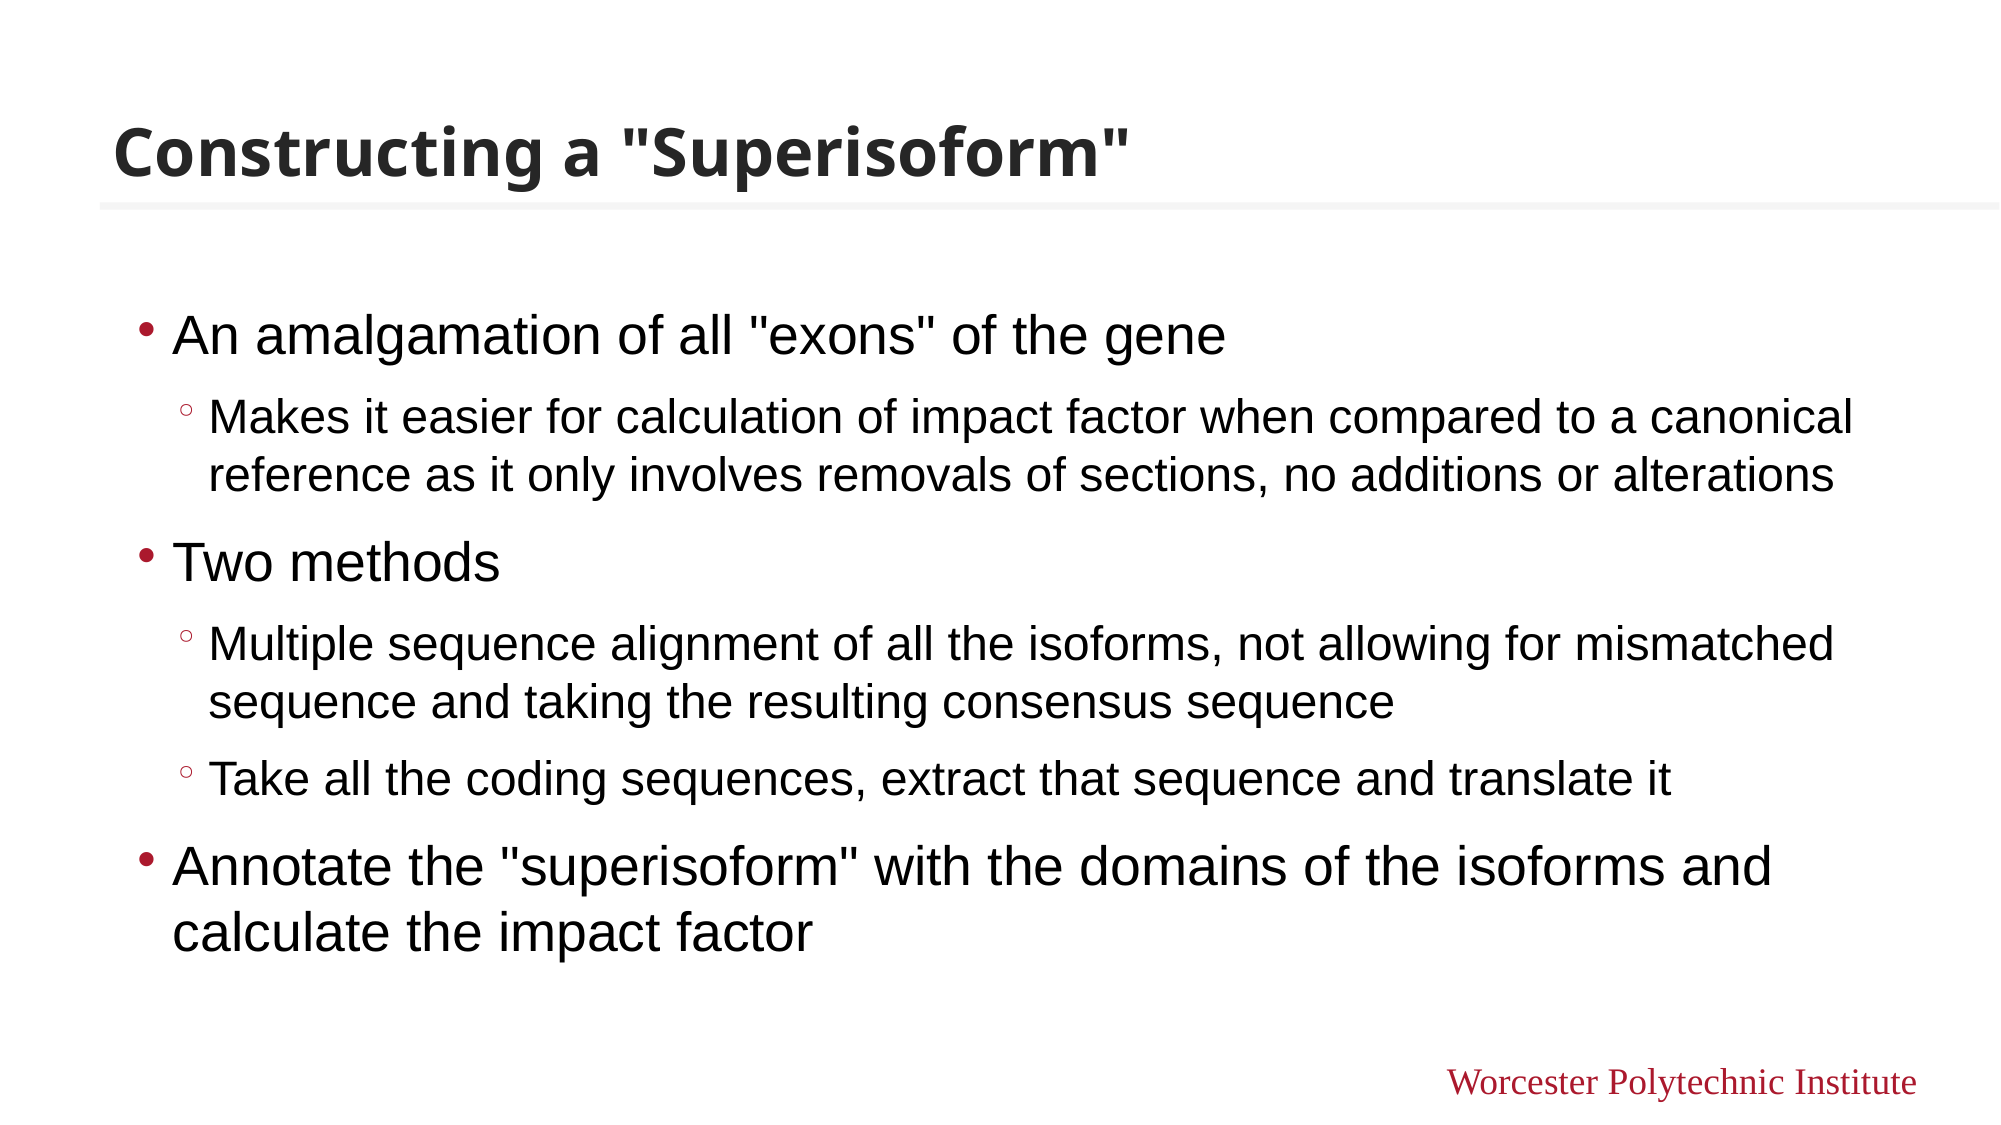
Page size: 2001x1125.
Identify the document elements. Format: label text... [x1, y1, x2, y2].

list An amalgamation of all "exons" of the gene Makes it easier for calculation of impact factor when compared to a canonical reference as it only involves removals of sections, no additions or alterations Two methods Multiple sequence alignment of all the isoforms, not allowing for mismatched sequence and taking the resulting consensus sequence Take all the coding sequences, extract that sequence and translate it Annotate the "superisoform" with the domains of the isoforms and calculate the impact factor [137, 299, 1863, 1013]
title Constructing a "Superisoform" [112, 109, 1838, 188]
